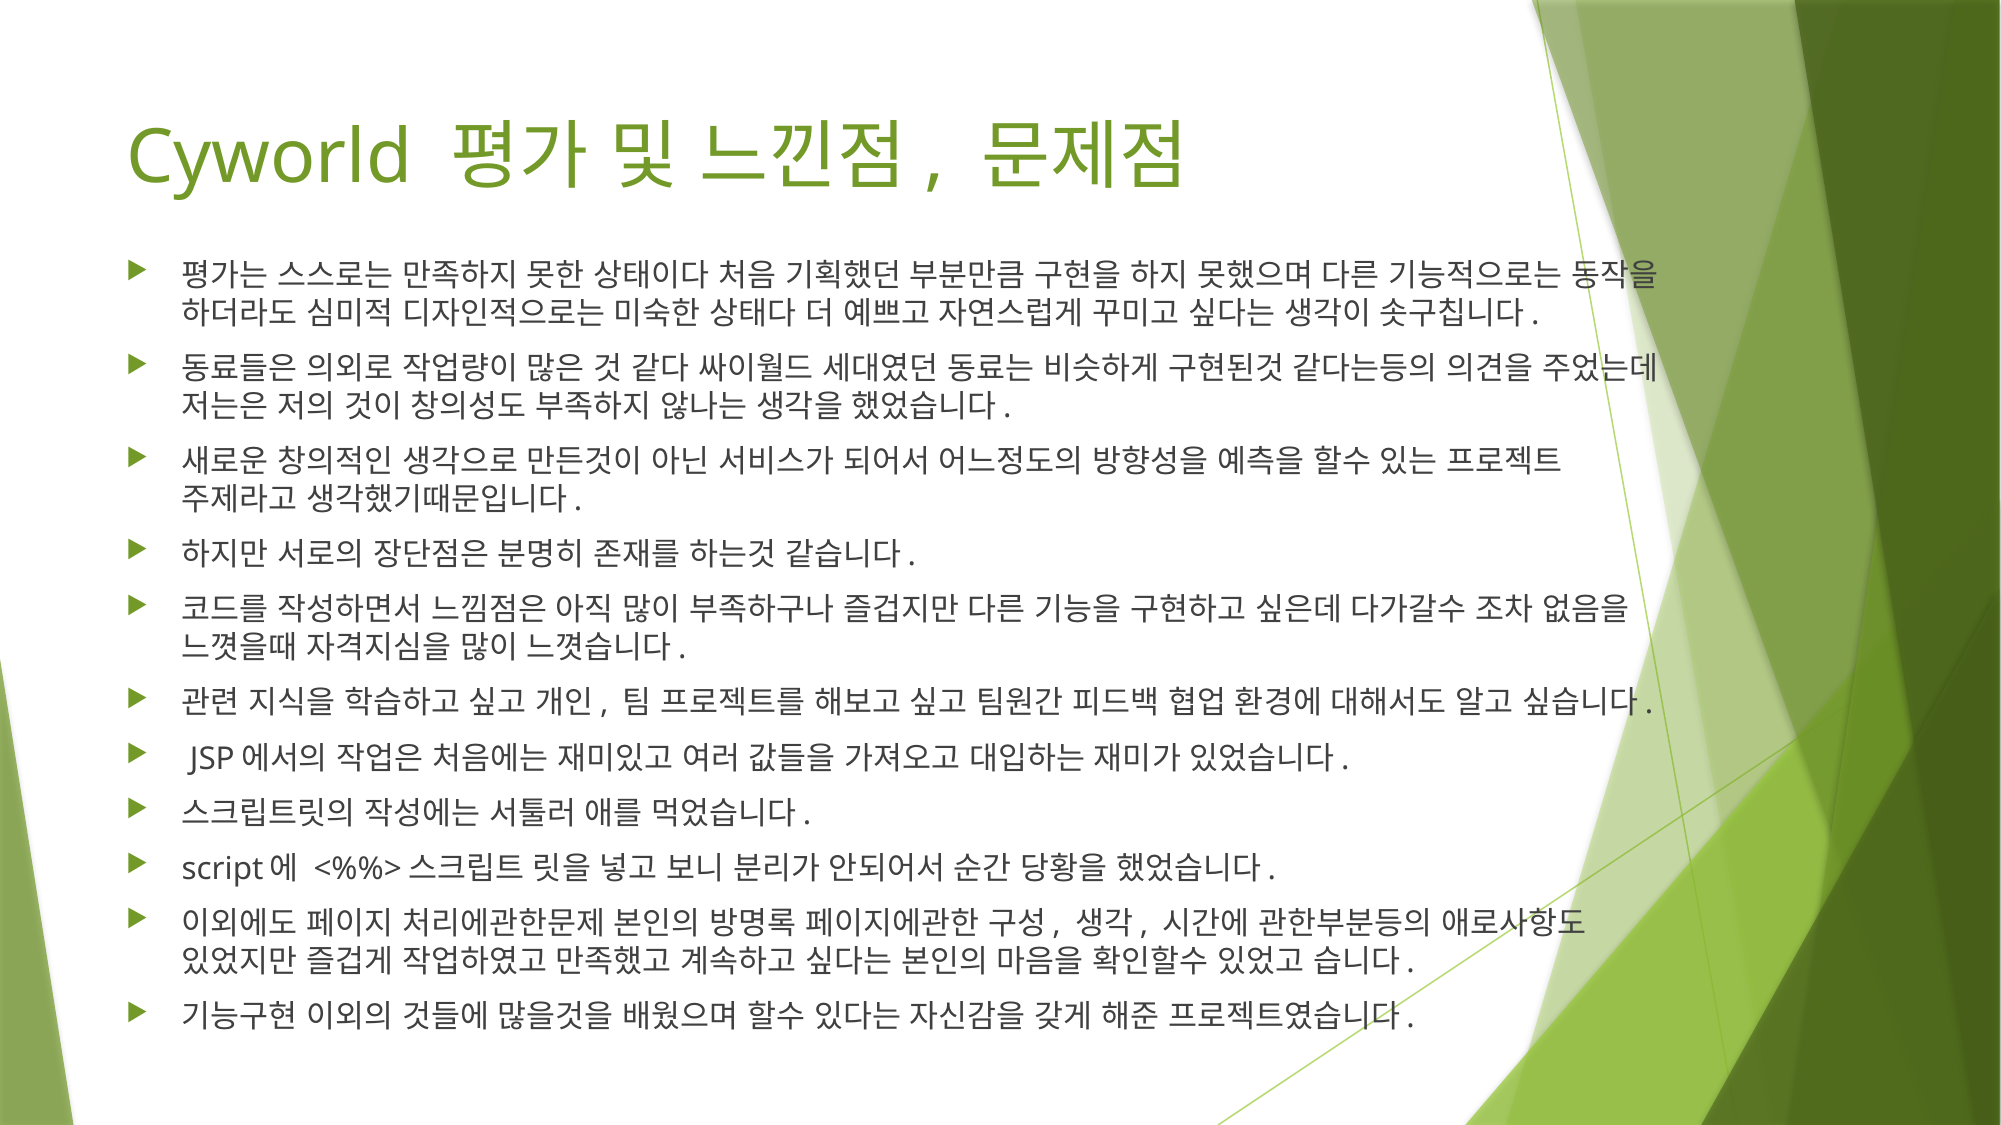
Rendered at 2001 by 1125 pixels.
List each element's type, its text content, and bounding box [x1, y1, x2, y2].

title Cyworld 평가 및 느낀점, 문제점 [111, 99, 1522, 247]
text_box 평가는 스스로는 만족하지 못한 상태이다 처음 기획했던 부분만큼 구현을 하지 못했으며 다른 기능적으로는 동작을 하더라도 심미적 디자인적으로는 미숙한 상태다 더 예쁘고 자연스럽게 꾸미고 싶다는 생각이 솟구칩니다. 동료들은 의외로 작업량이 많은 것 같다 싸이월드 세대였던 동료는 비슷하게 구현된것 같다는등의 의견을 주었는데 저는은 저의 것이 창의성도 부족하지 않나는 생각을 했었습니다. 새로운 창의적인 생각으로 만든것이 아닌 서비스가 되어서 어느정도의 방향성을 예측을 할수 있는 프로젝트 주제라고 생각했기때문입니다. 하지만 서로의 장단점은 분명히 존재를 하는것 같습니다. 코드를 작성하면서 느낌점은 아직 많이 부족하구나 즐겁지만 다른 기능을 구현하고 싶은데 다가갈수 조차 없음을 느꼇을때 자격지심을 많이 느꼇습니다. 관련 지식을 학습하고 싶고 개인, 팀 프로젝트를 해보고 싶고 팀원간 피드백 협업 환경에 대해서도 알고 싶습니다. JSP에서의 작업은 처음에는 재미있고 여러 값들을 가져오고 대입하는 재미가 있었습니다. 스크립트릿의 작성에는 서툴러 애를 먹었습니다. script에 <%%>스크립트 릿을 넣고 보니 분리가 안되어서 순간 당황을 했었습니다. 이외에도 페이지 처리에관한문제 본인의 방명록 페이지에관한 구성, 생각, 시간에 관한부분등의 애로사항도 있었지만 즐겁게 작업하였고 만족했고 계속하고 싶다는 본인의 마음을 확인할수 있었고 습니다. 기능구현 이외의 것들에 많을것을 배웠으며 할수 있다는 자신감을 갖게 해준 프로젝트였습니다. [111, 247, 1674, 1097]
